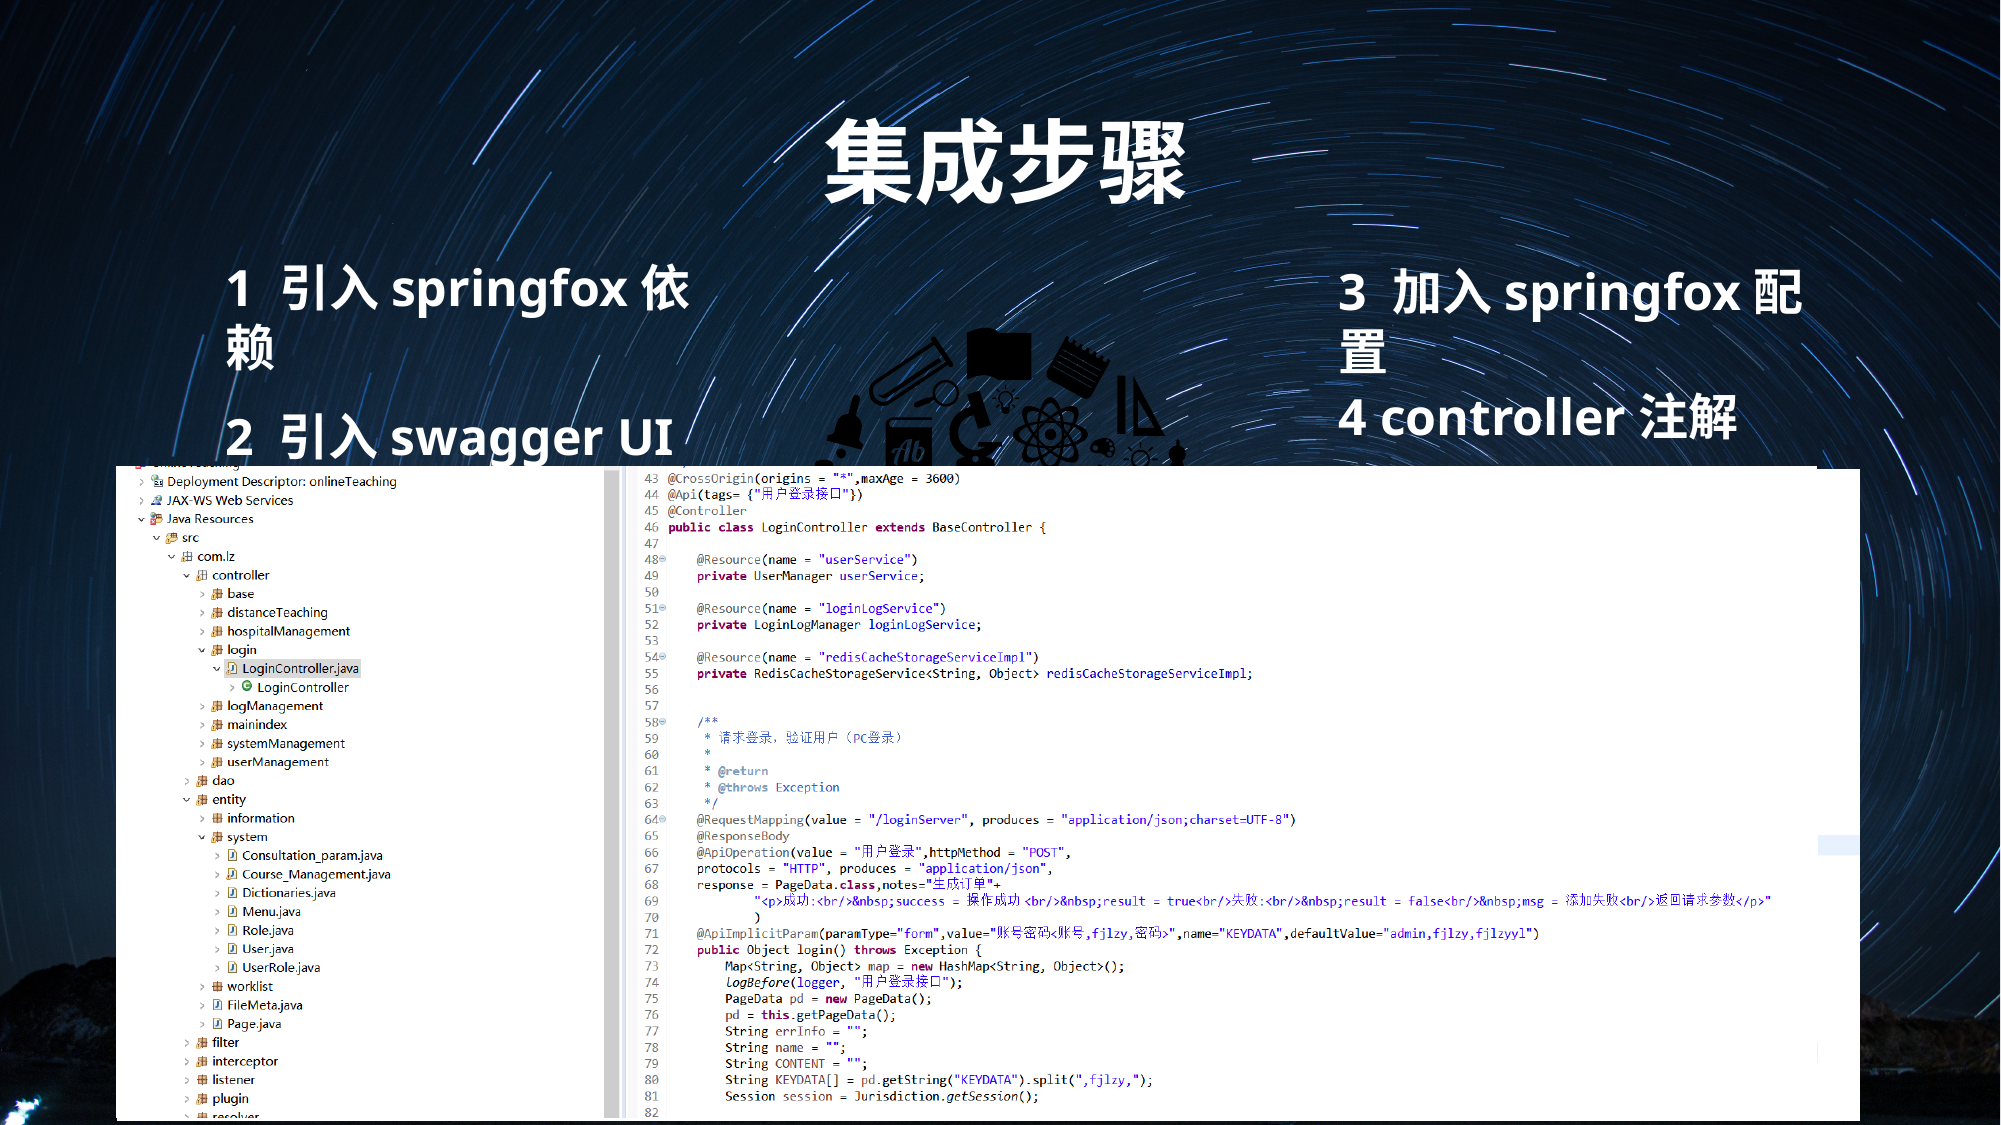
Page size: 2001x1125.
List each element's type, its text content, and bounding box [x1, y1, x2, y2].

text_box 1 引入springfox依赖 [210, 249, 731, 337]
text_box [793, 321, 1207, 466]
picture [0, 0, 2001, 1125]
text_box 2 引入swagger UI [210, 398, 731, 466]
text_box 集成步骤 [812, 99, 1202, 221]
text_box 4 controller注解 [1323, 378, 1844, 466]
text_box 3 加入springfox配置 [1323, 252, 1844, 340]
